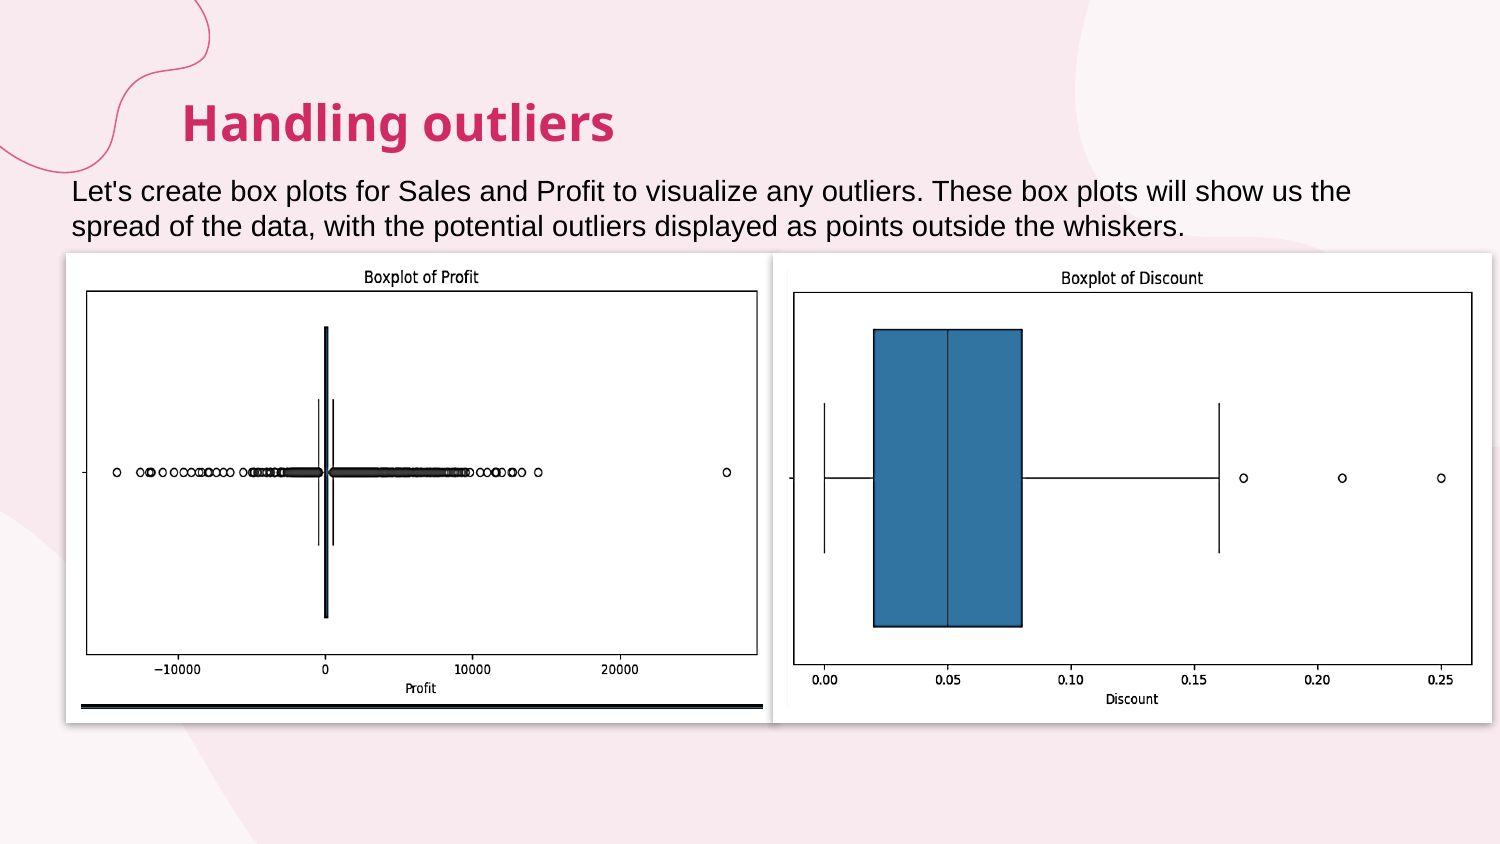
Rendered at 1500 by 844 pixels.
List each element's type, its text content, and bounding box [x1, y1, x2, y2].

text_box Let's create box plots for Sales and Profit to visualize any outliers. These box plots will show us the spread of the data, with the potential outliers displayed as points outside the whiskers. [56, 129, 1420, 285]
picture [80, 267, 764, 710]
picture [786, 267, 1478, 710]
subtitle Handling outliers [30, 93, 768, 167]
